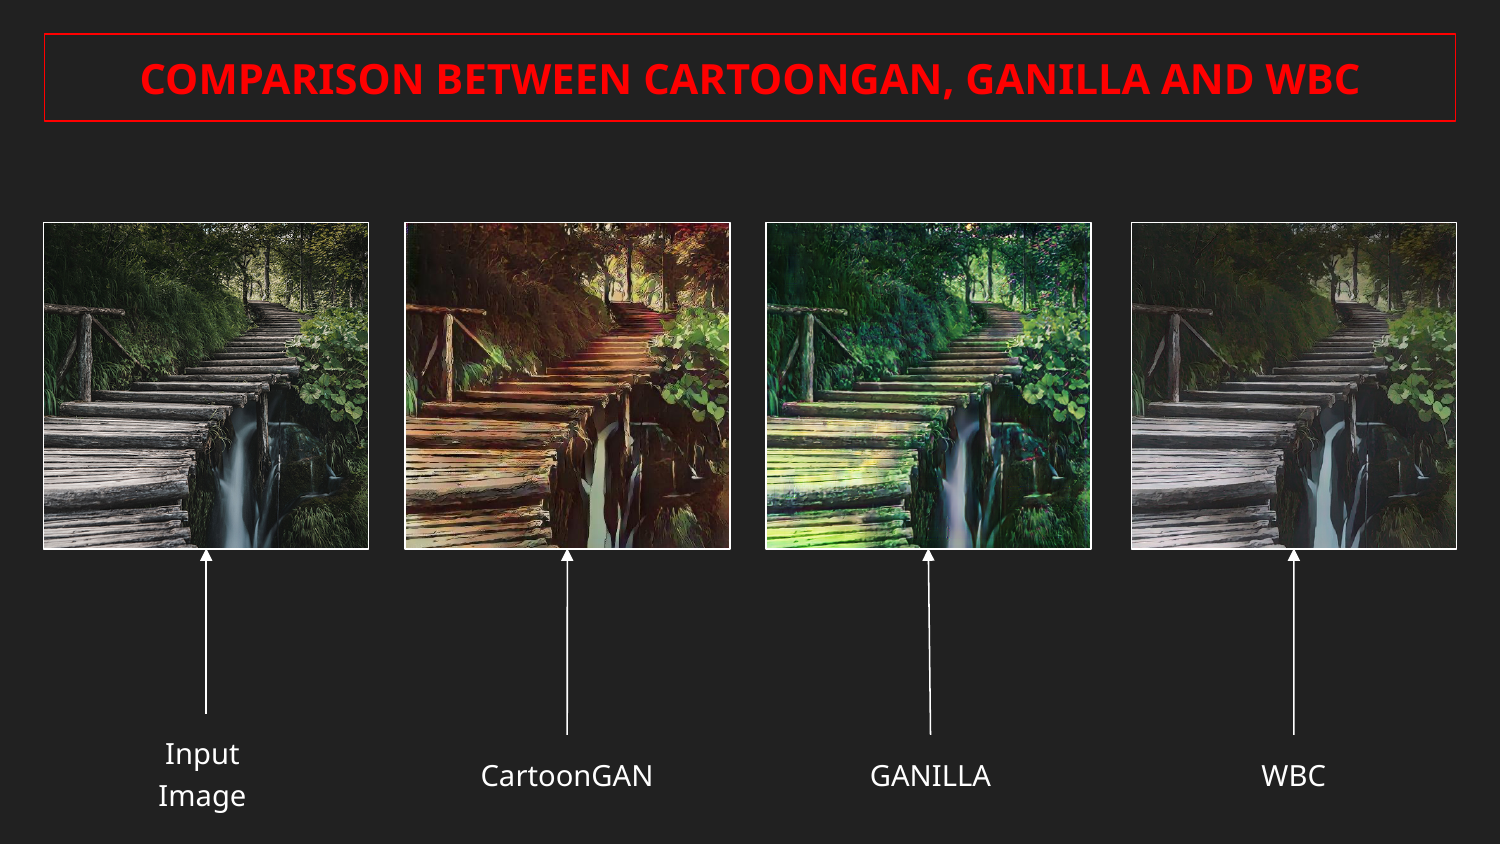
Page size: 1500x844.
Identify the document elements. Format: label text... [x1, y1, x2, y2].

text_box Input Image [101, 713, 311, 828]
picture [405, 222, 730, 549]
text_box WBC [1189, 734, 1399, 807]
text_box GANILLA [825, 734, 1036, 807]
picture [1131, 222, 1456, 549]
text_box CartoonGAN [462, 734, 672, 807]
picture [766, 222, 1091, 549]
picture [44, 222, 369, 549]
text_box COMPARISON BETWEEN CARTOONGAN, GANILLA AND WBC [44, 33, 1456, 122]
